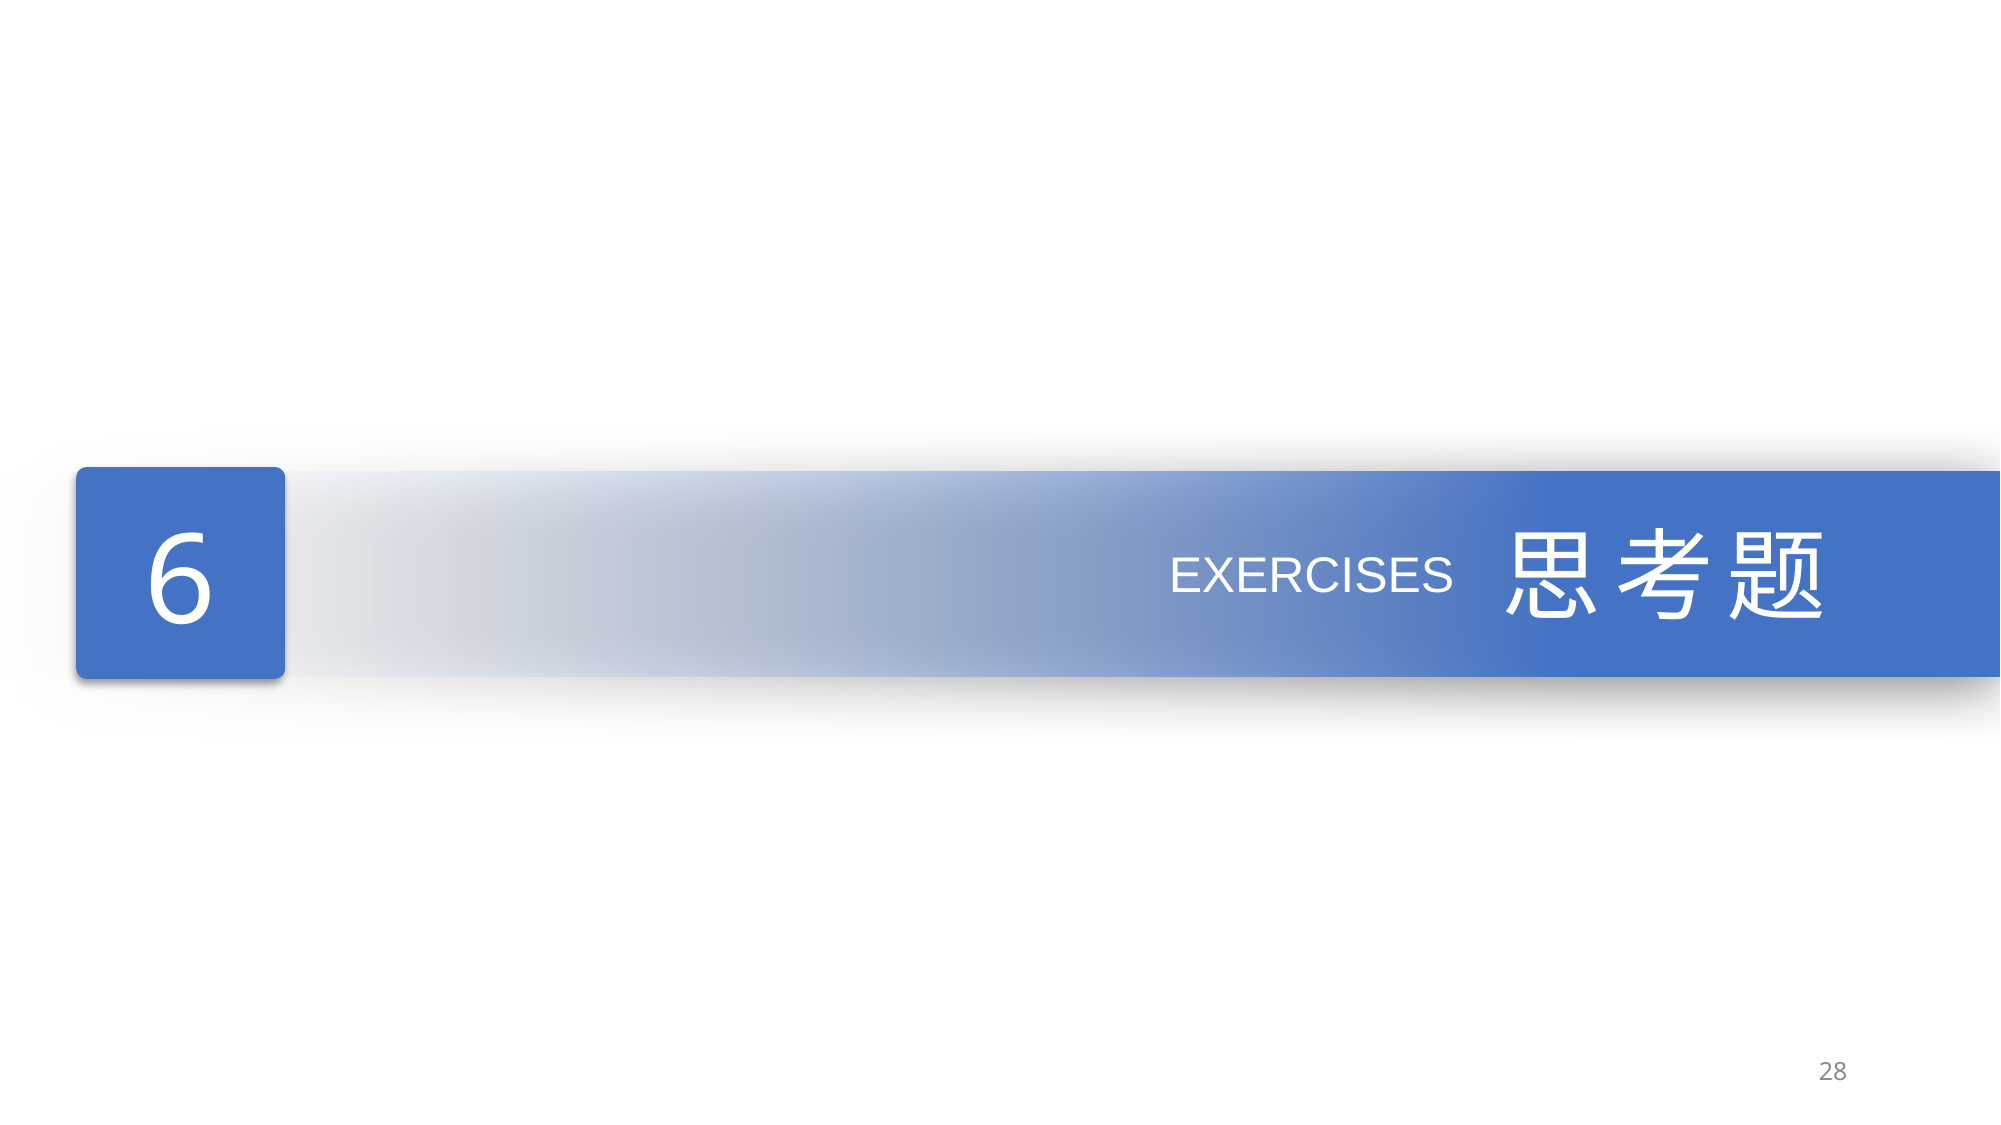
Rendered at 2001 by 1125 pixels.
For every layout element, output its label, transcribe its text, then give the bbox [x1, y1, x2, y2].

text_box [0, 467, 2000, 679]
slide_number 28 [1412, 1042, 1863, 1103]
